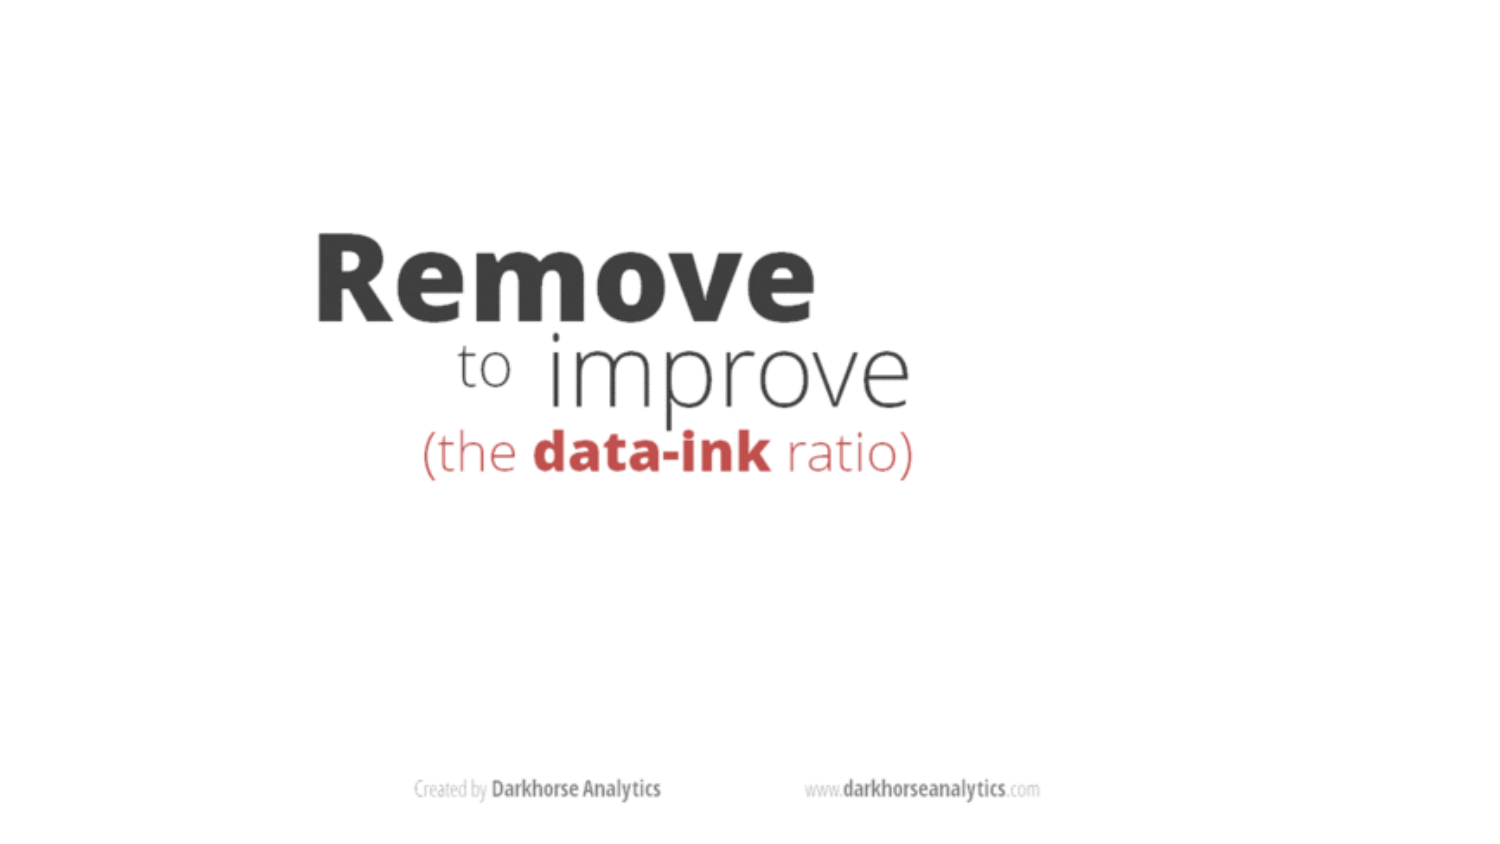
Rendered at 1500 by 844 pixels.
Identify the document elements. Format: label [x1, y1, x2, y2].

picture [206, 24, 1314, 820]
